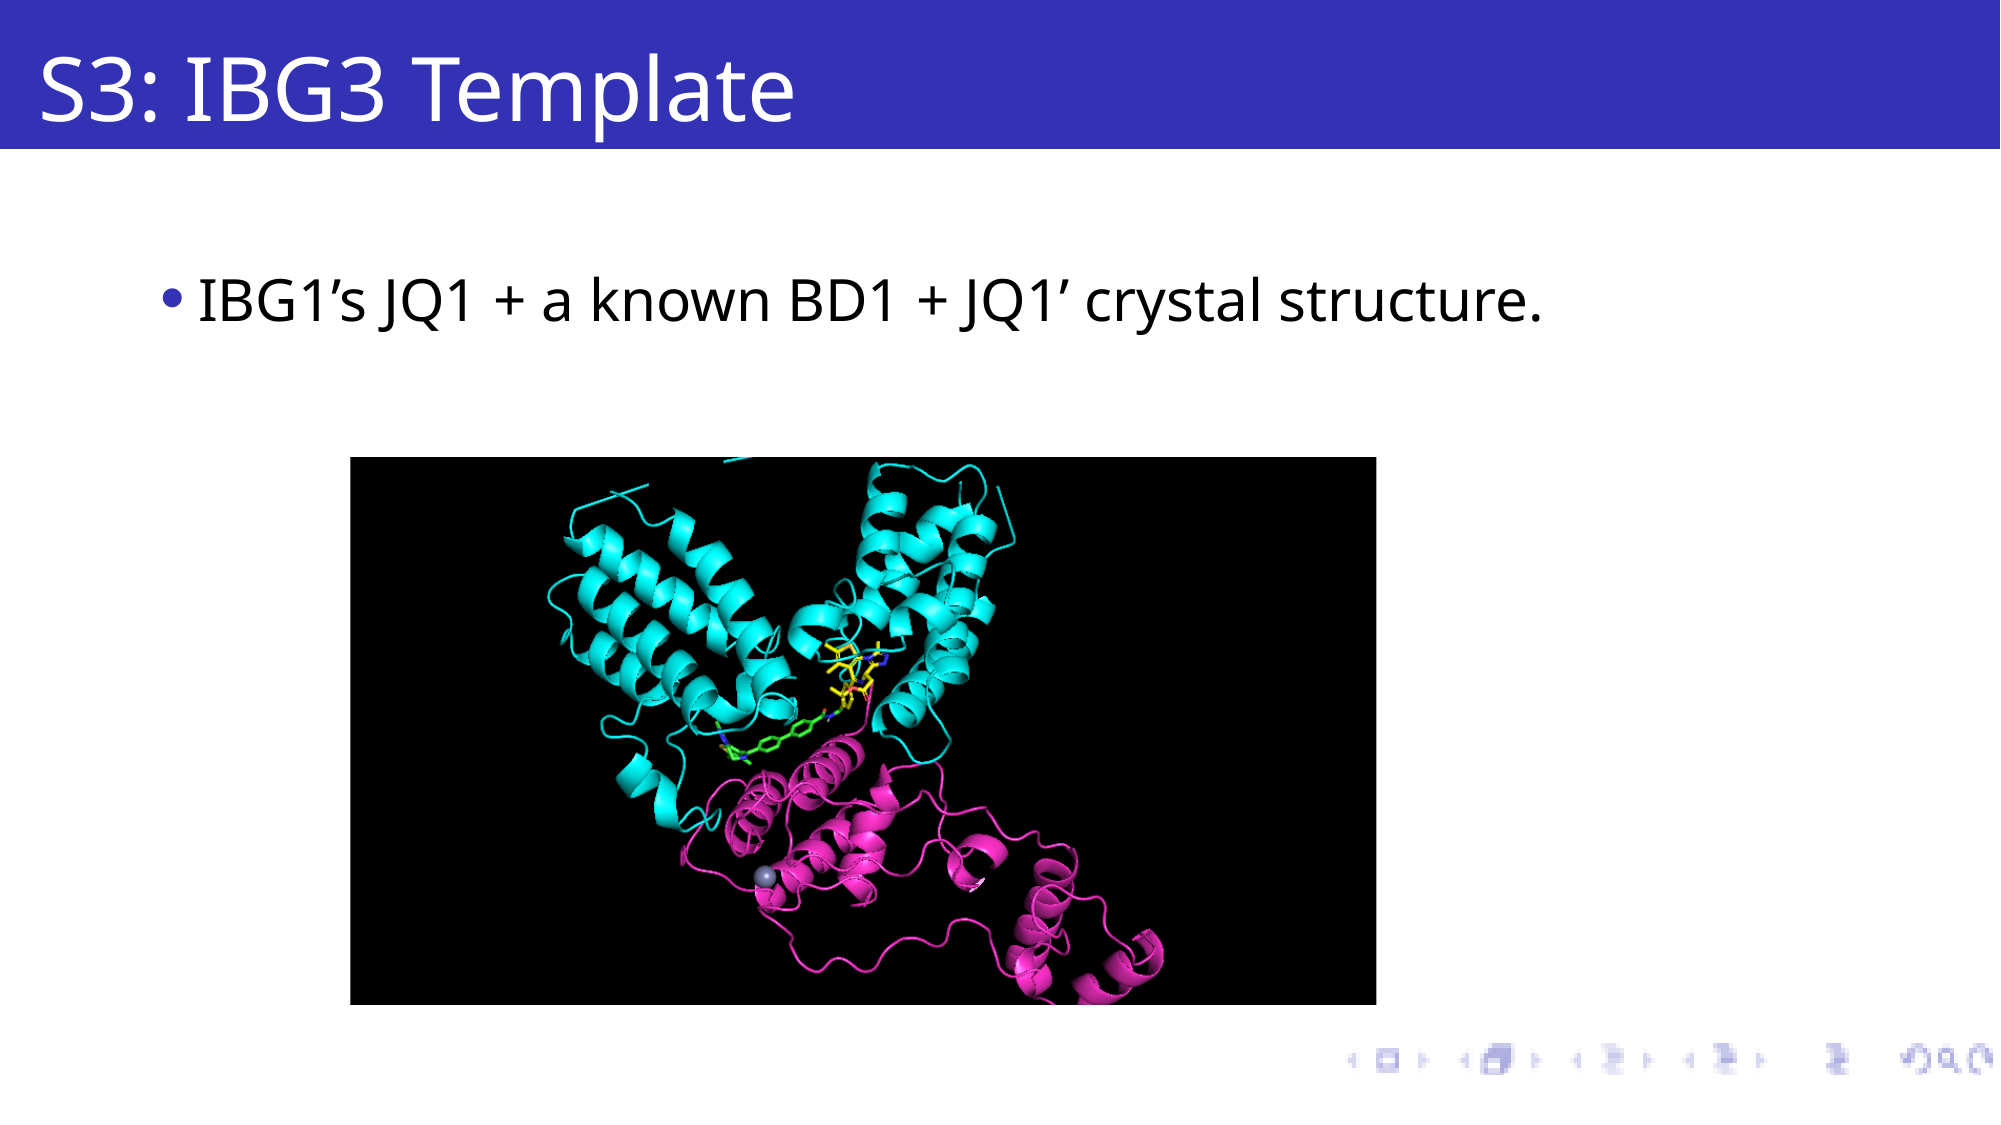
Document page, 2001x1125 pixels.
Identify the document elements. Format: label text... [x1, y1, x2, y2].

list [350, 457, 1377, 1005]
title S3: IBG3 Template [0, 0, 2000, 149]
text_box IBG1’s JQ1 + a known BD1 + JQ1’ crystal structure. [145, 248, 1794, 458]
